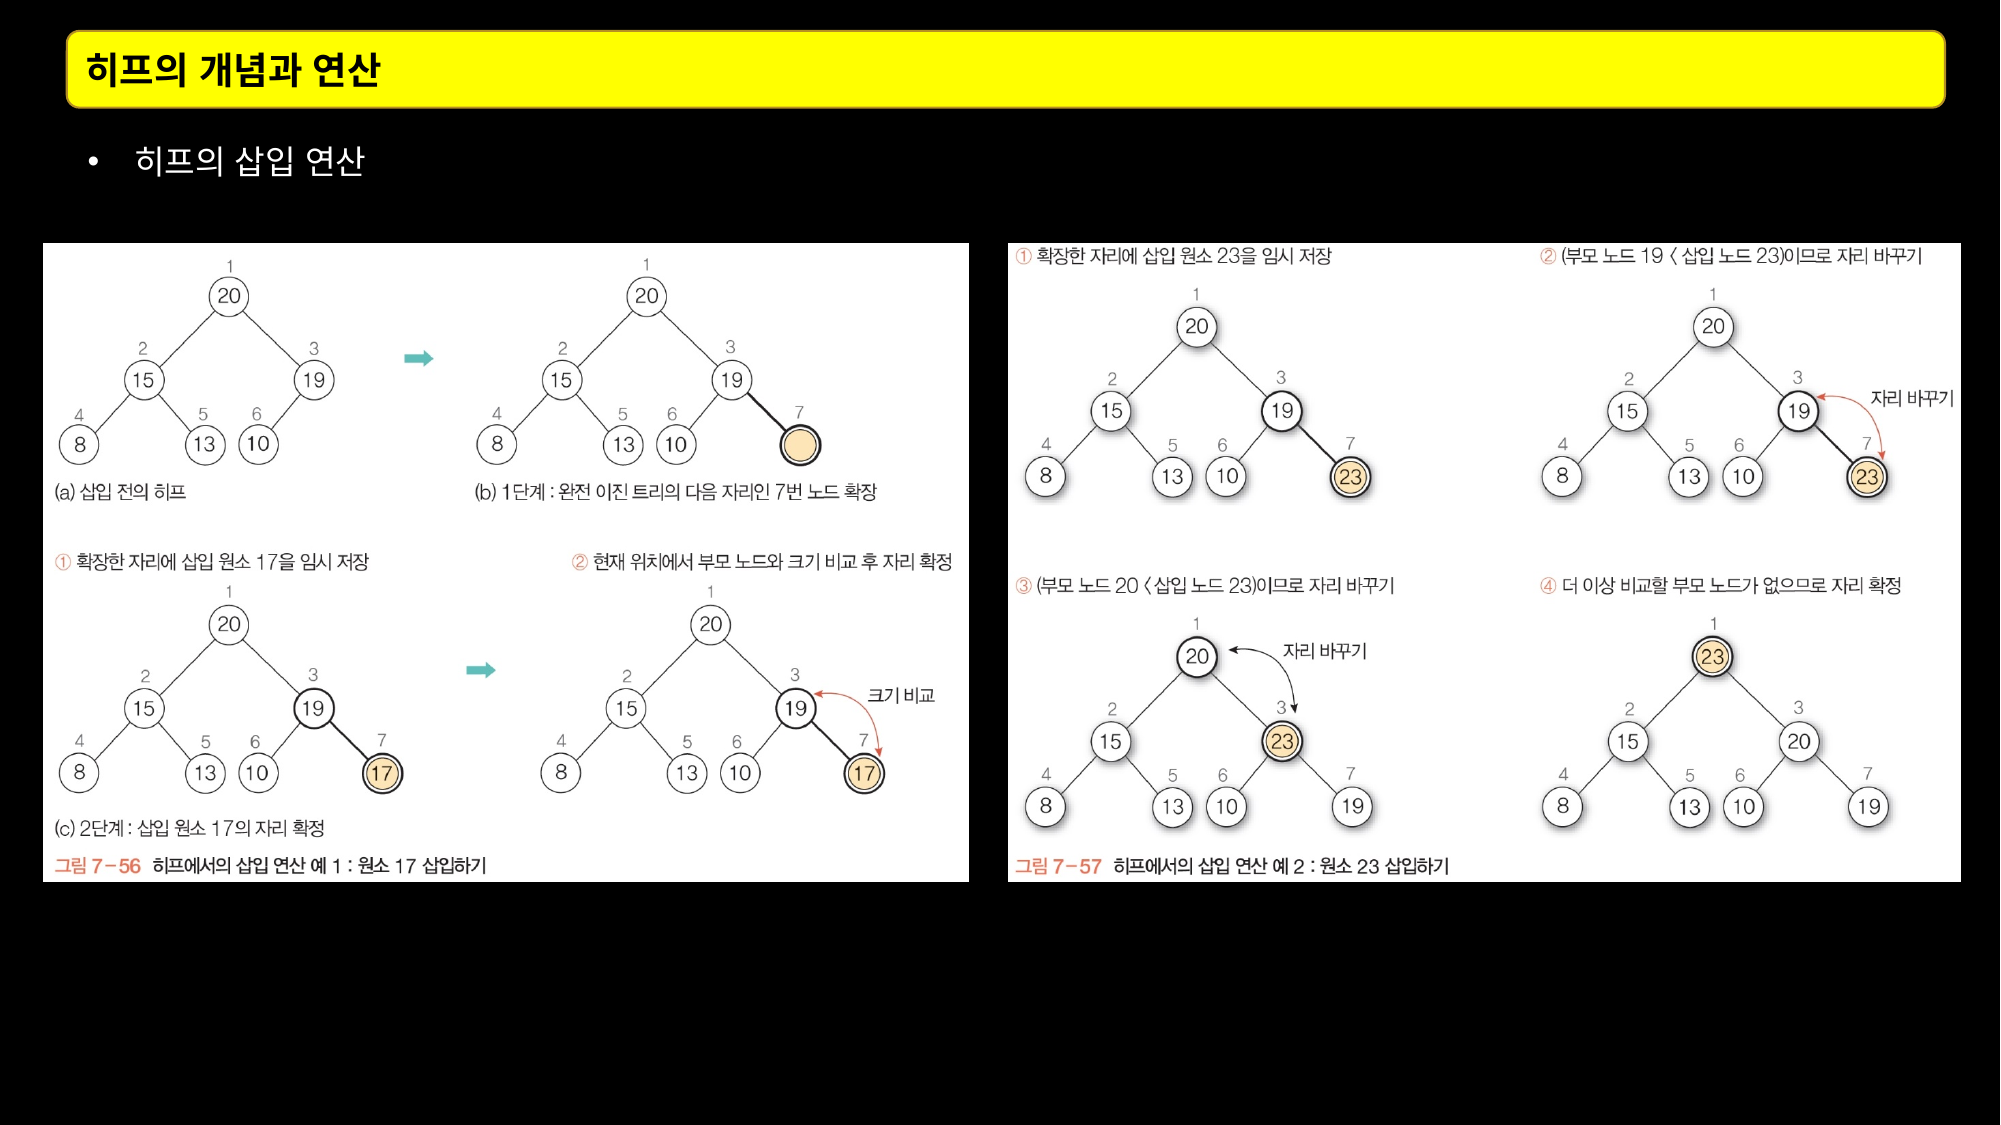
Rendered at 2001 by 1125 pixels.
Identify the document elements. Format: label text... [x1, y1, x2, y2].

picture [43, 243, 969, 882]
picture [1008, 243, 1961, 882]
text_box 히프의 개념과 연산 [65, 29, 1947, 109]
text_box 히프의 삽입 연산 [72, 113, 1946, 1083]
